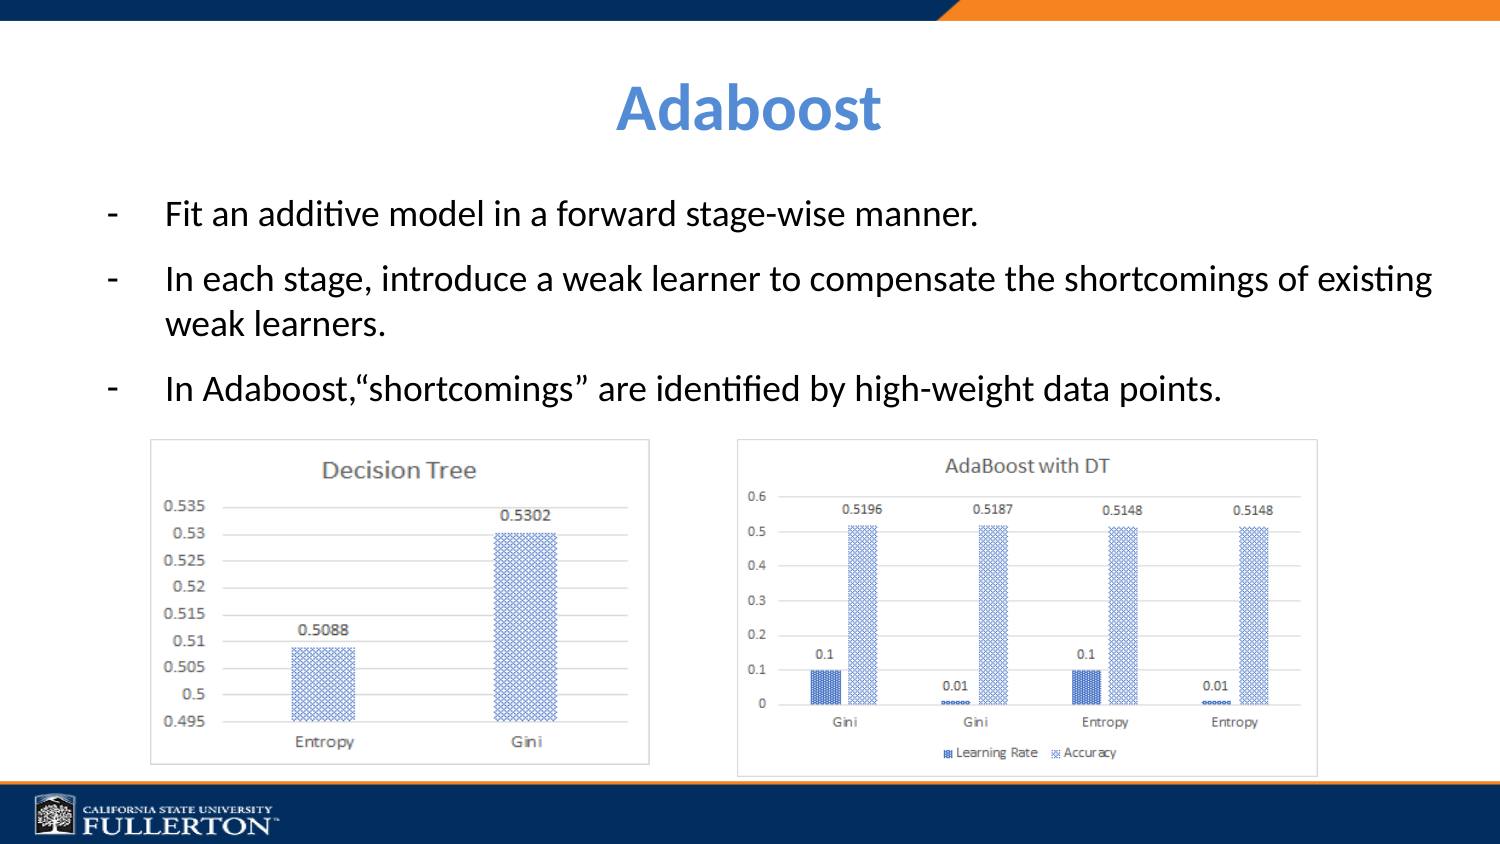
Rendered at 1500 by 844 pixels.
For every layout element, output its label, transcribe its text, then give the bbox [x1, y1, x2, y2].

list Fit an additive model in a forward stage-wise manner. In each stage, introduce a weak learner to compensate the shortcomings of existing weak learners. In Adaboost,“shortcomings” are identified by high-weight data points. [75, 174, 1466, 732]
title Adaboost [75, 33, 1425, 175]
picture [0, 0, 1500, 844]
